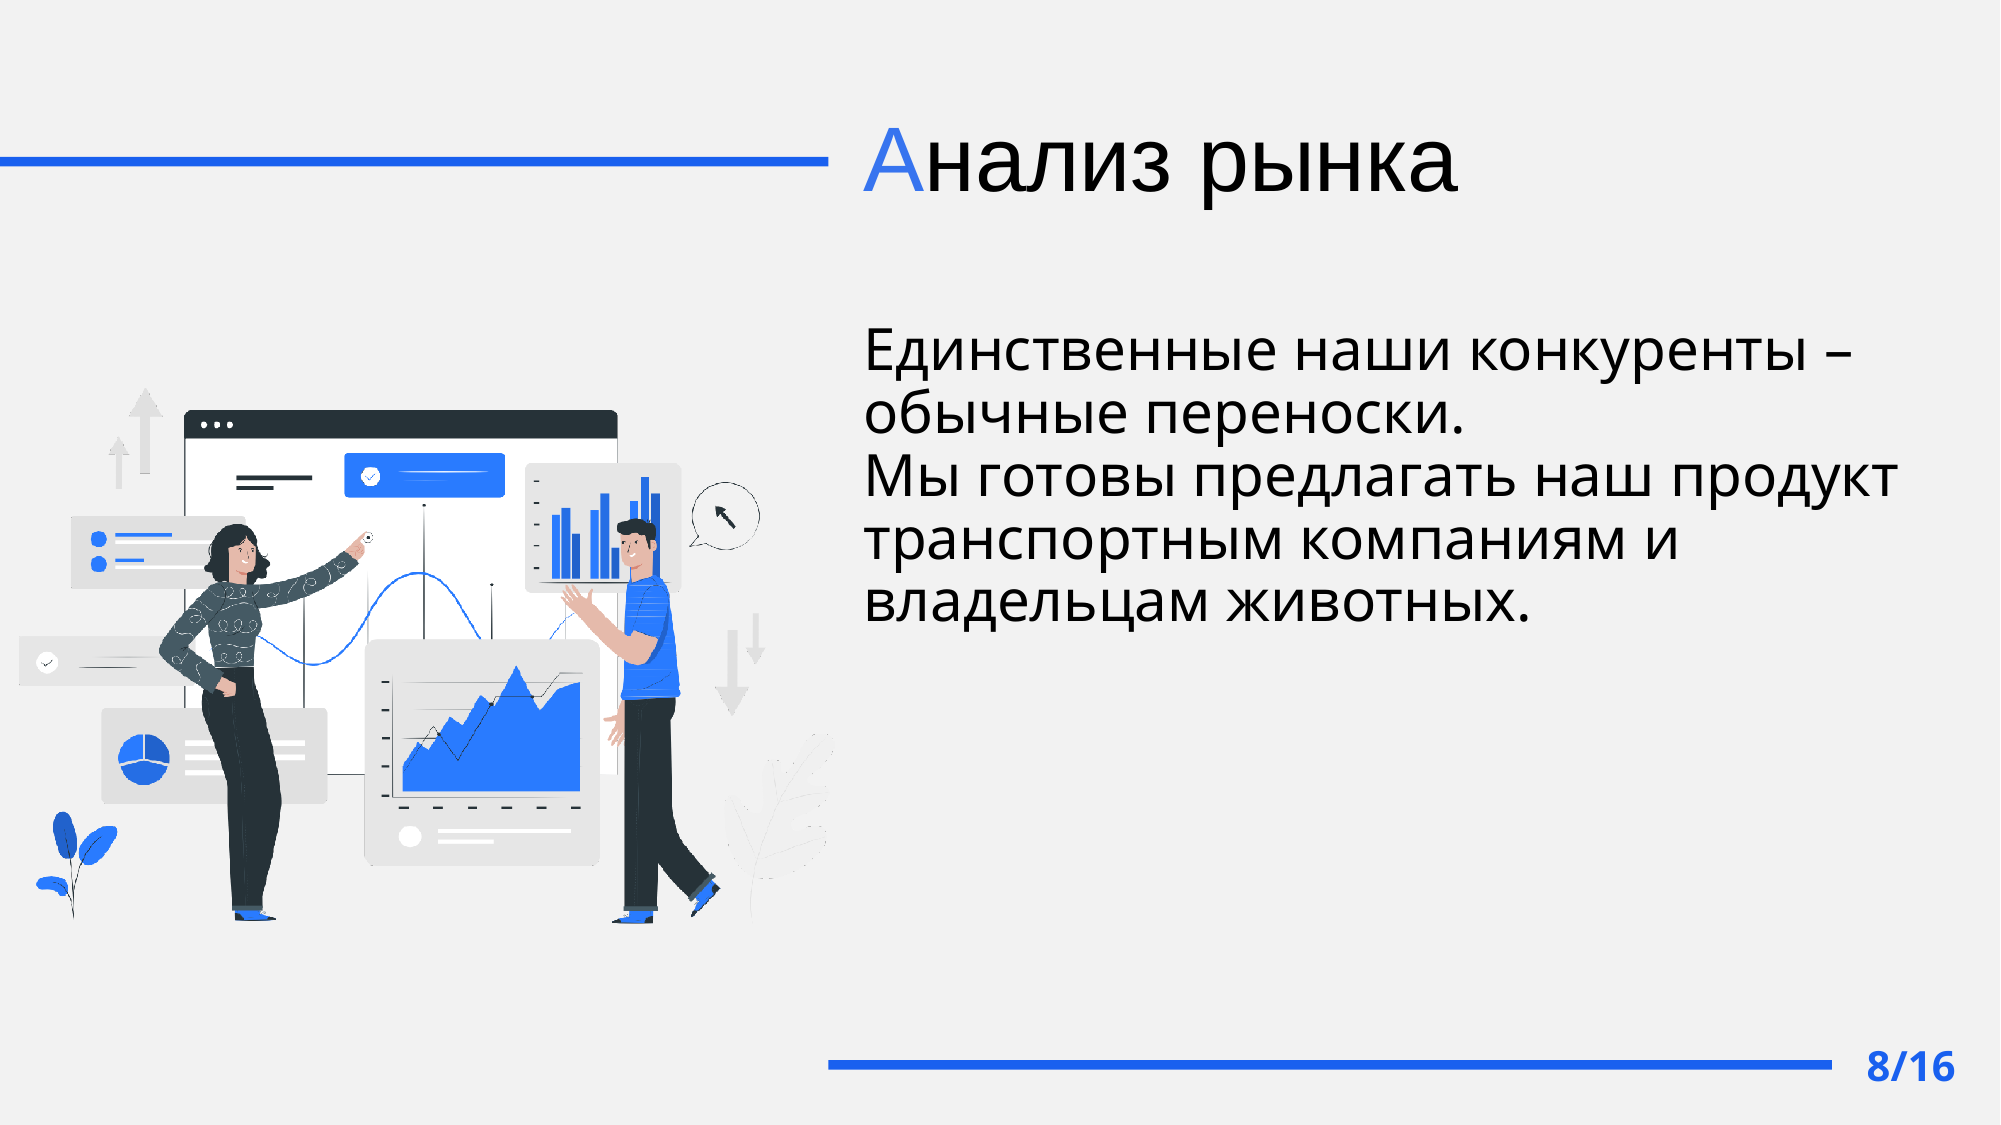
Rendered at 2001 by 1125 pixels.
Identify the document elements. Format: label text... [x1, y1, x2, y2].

picture [0, 265, 1073, 924]
text_box 8/16 [1851, 1032, 1973, 1098]
list Единственные наши конкуренты – обычные переноски. Мы готовы предлагать наш продукт транспортным компаниям и владельцам животных. [848, 312, 1954, 954]
title Анализ рынка [848, 128, 1912, 195]
